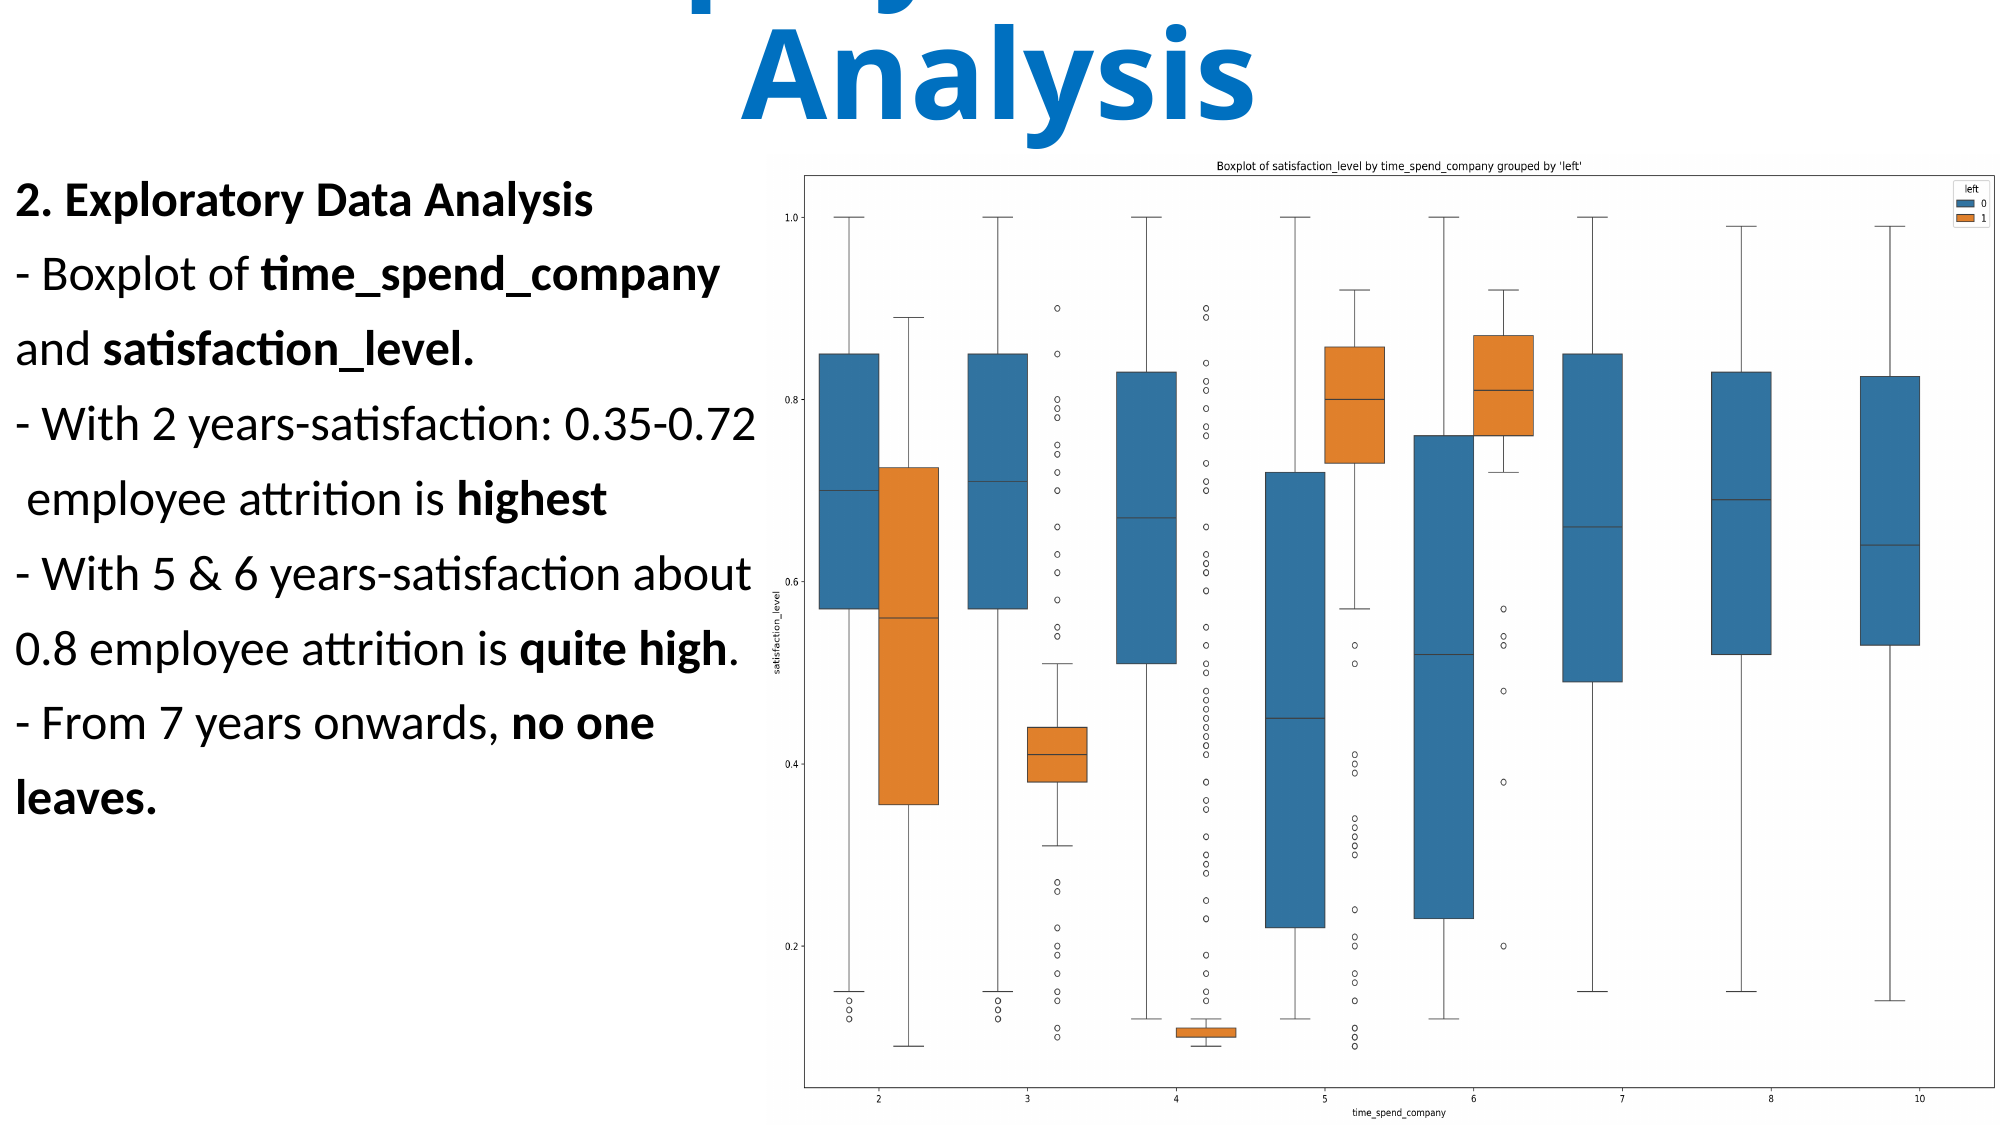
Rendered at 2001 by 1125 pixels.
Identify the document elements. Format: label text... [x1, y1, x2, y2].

picture [766, 154, 2000, 1125]
subtitle 2. Exploratory Data Analysis - Boxplot of time_spend_company and satisfaction_level. - With 2 years-satisfaction: 0.35-0.72 employee attrition is highest - With 5 & 6 years-satisfaction about 0.8 employee attrition is quite high. - From 7 years onwards, no one leaves. [0, 165, 766, 1125]
title Employee Churn Analysis [249, 0, 1750, 155]
